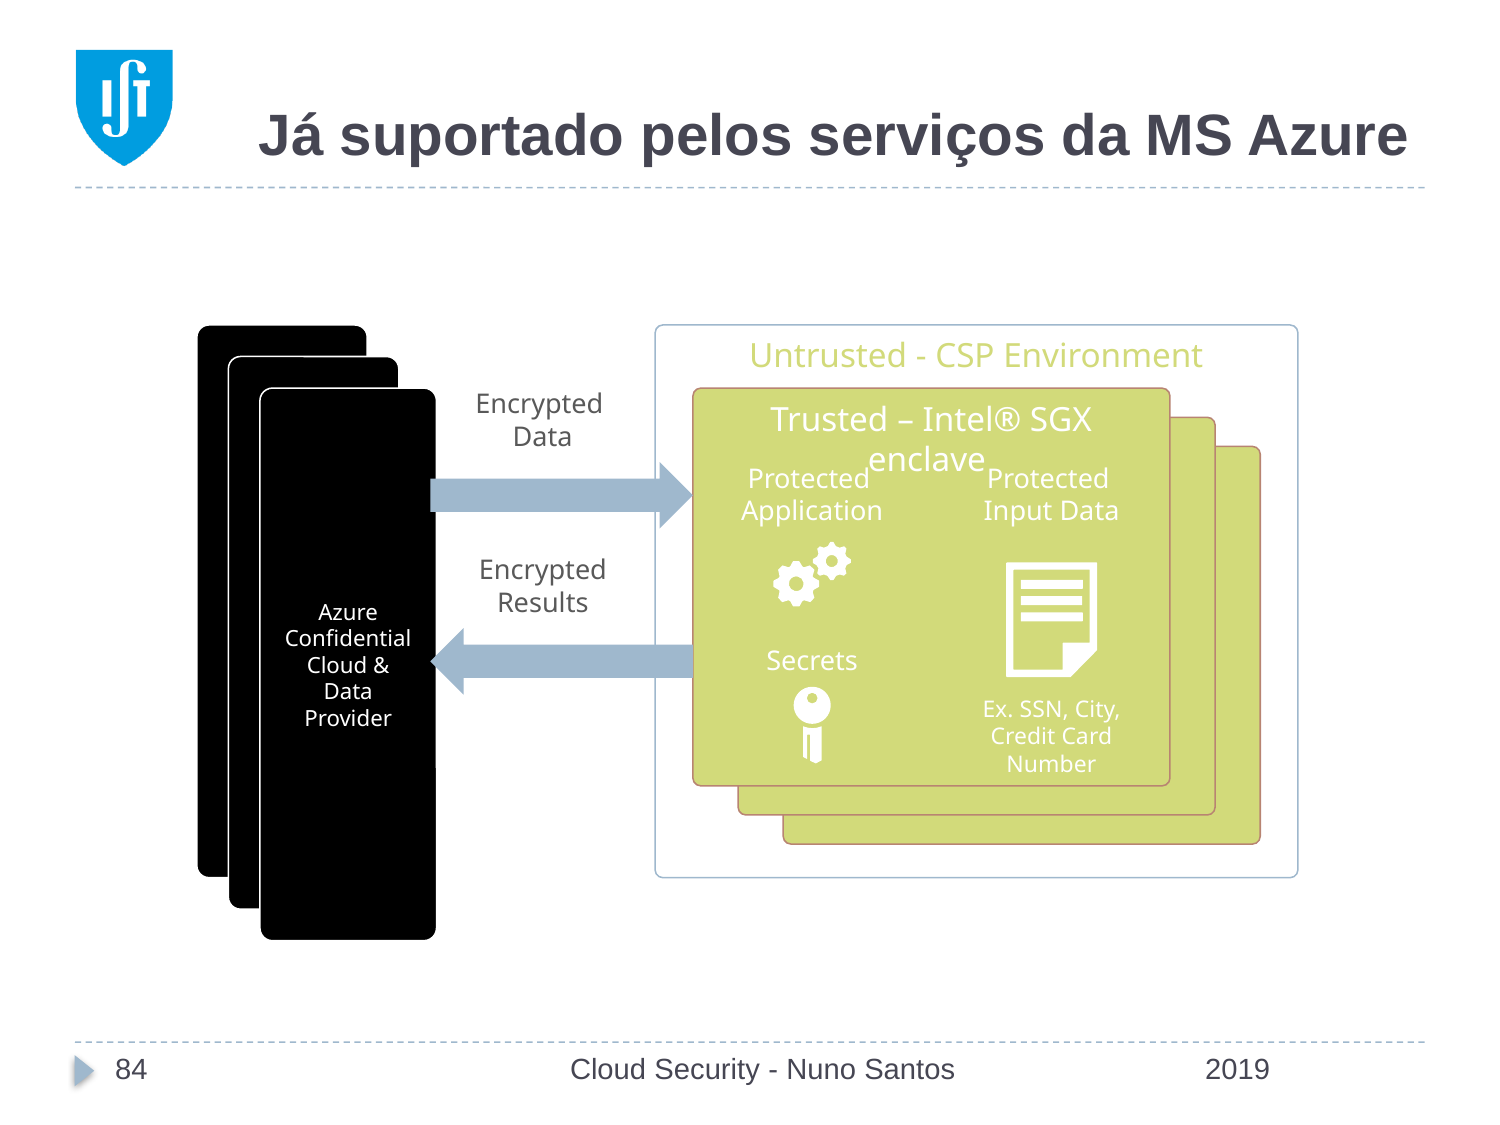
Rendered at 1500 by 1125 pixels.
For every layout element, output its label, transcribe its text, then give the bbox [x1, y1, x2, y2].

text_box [196, 324, 1299, 941]
title Já suportado pelos serviços da MS Azure [200, 24, 1425, 175]
footer Cloud Security - Nuno Santos [475, 1042, 1051, 1103]
slide_number 84 [100, 1042, 426, 1103]
picture [68, 42, 180, 175]
slide_number 2019 [1051, 1042, 1426, 1103]
